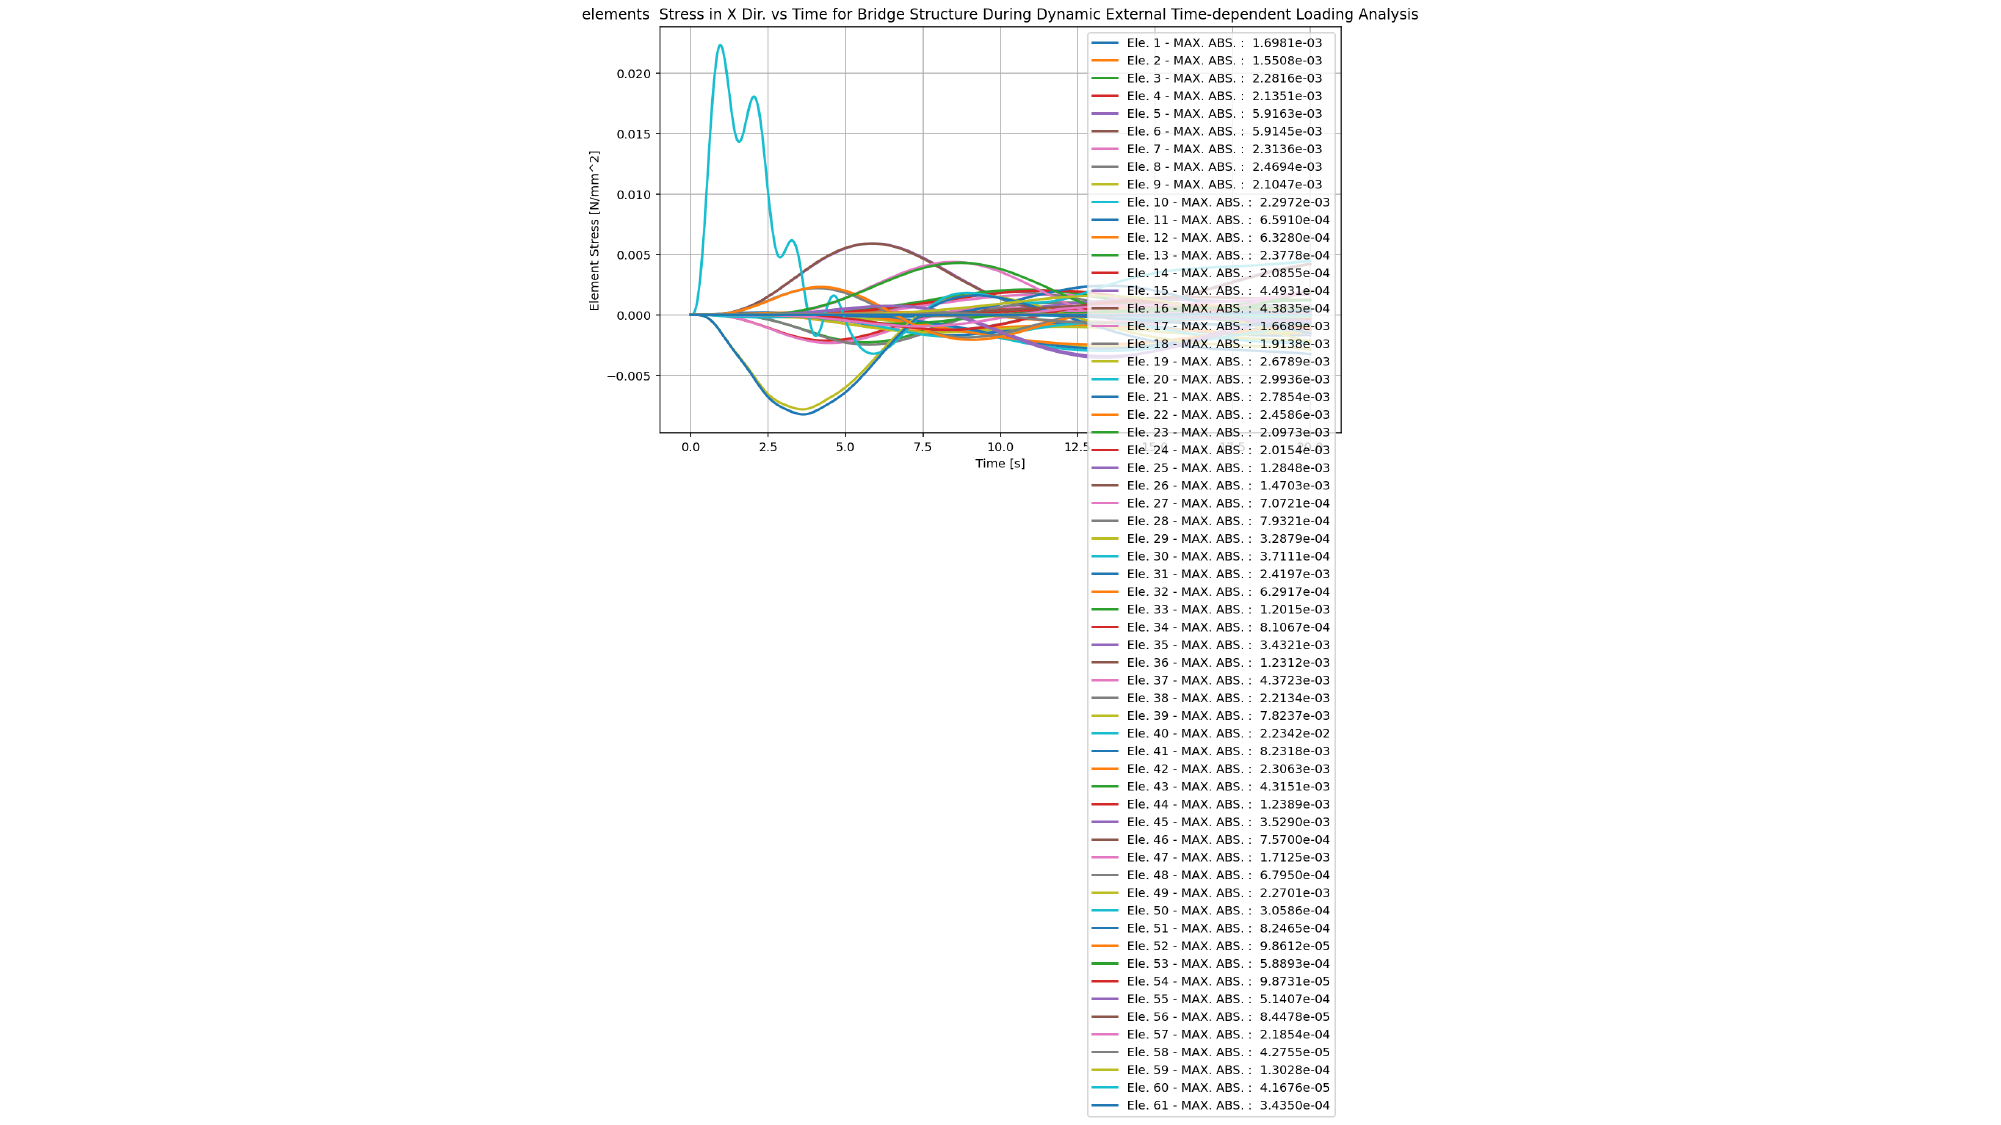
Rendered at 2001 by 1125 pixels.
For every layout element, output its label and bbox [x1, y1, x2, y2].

picture [572, 0, 1428, 1125]
